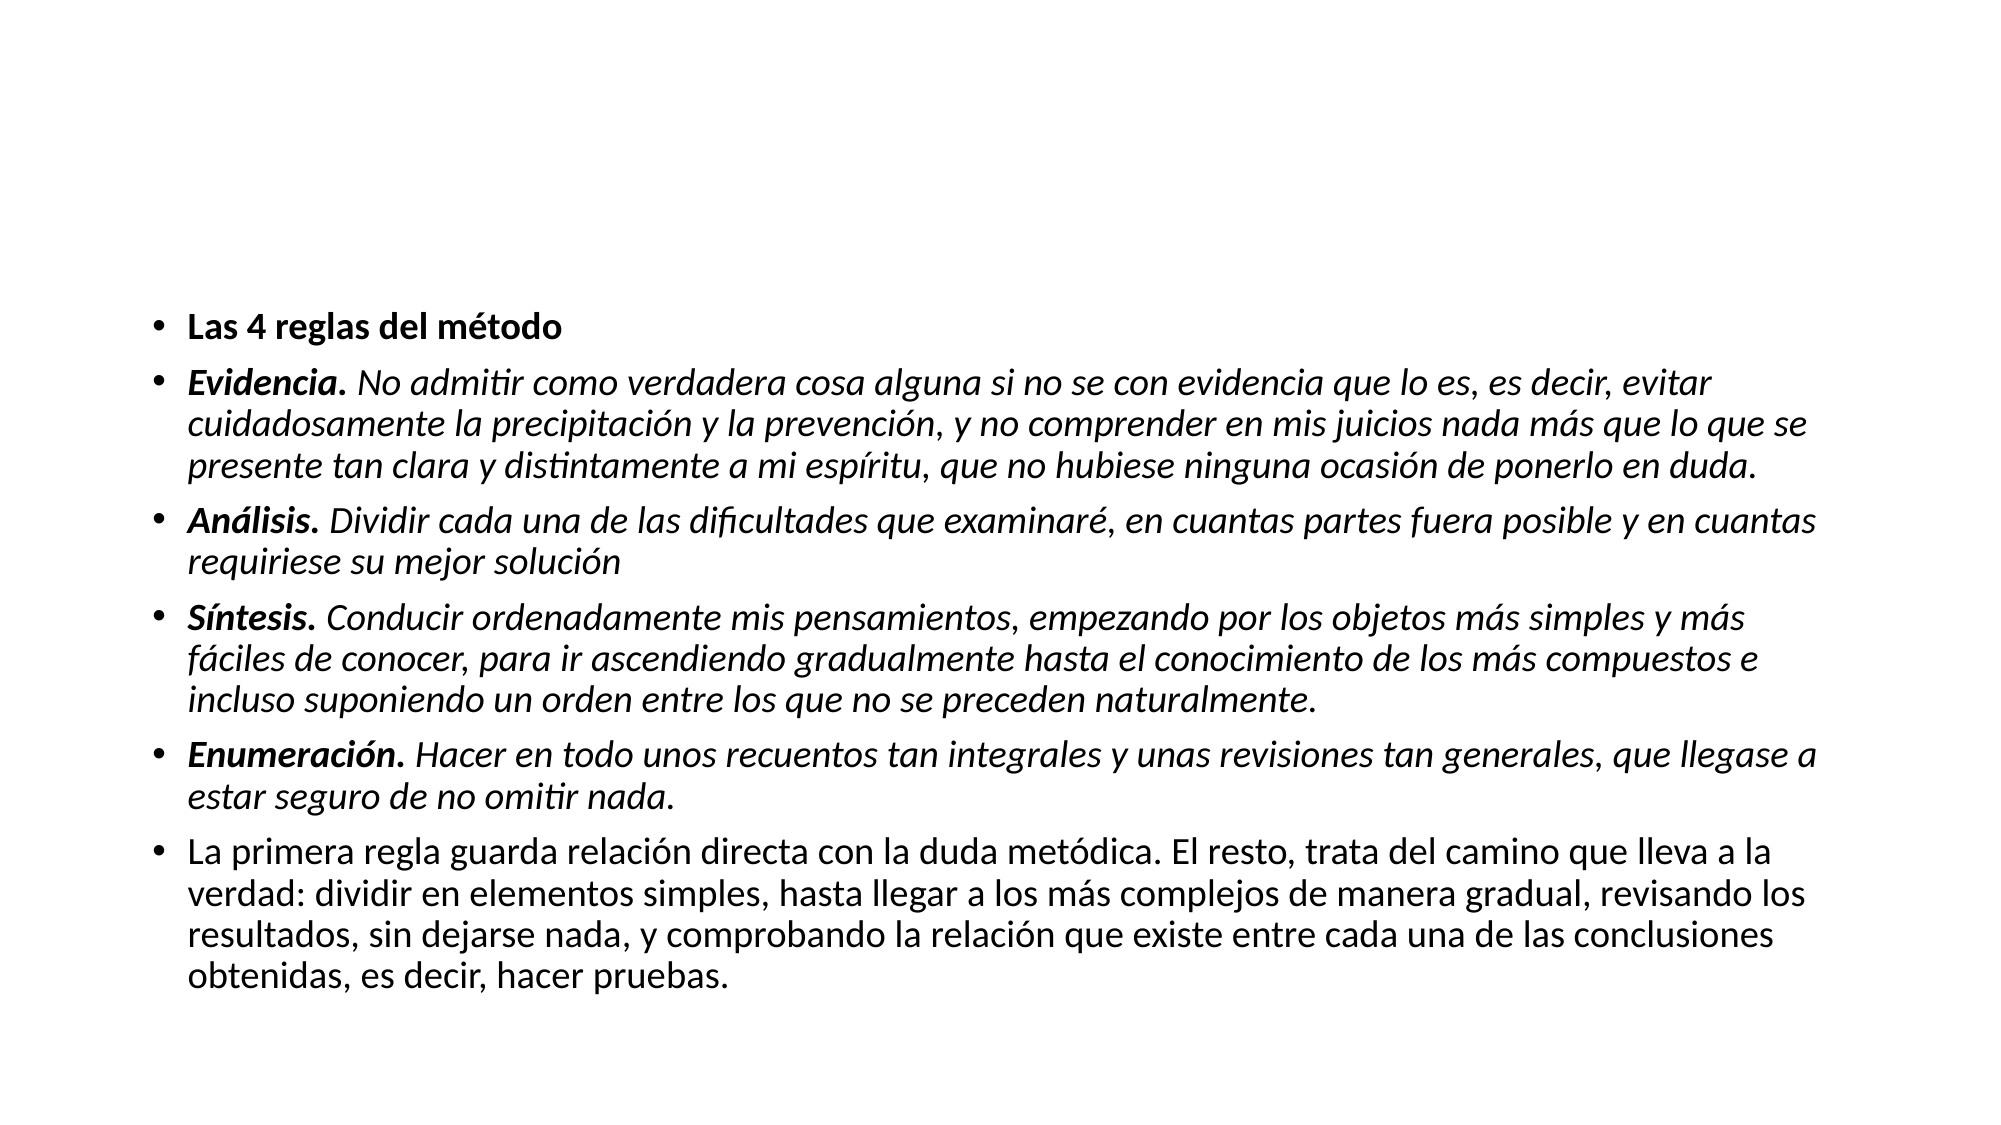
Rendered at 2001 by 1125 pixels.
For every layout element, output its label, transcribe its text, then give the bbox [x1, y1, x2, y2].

list Las 4 reglas del método Evidencia. No admitir como verdadera cosa alguna si no se con evidencia que lo es, es decir, evitar cuidadosamente la precipitación y la prevención, y no comprender en mis juicios nada más que lo que se presente tan clara y distintamente a mi espíritu, que no hubiese ninguna ocasión de ponerlo en duda. Análisis. Dividir cada una de las dificultades que examinaré, en cuantas partes fuera posible y en cuantas requiriese su mejor solución Síntesis. Conducir ordenadamente mis pensamientos, empezando por los objetos más simples y más fáciles de conocer, para ir ascendiendo gradualmente hasta el conocimiento de los más compuestos e incluso suponiendo un orden entre los que no se preceden naturalmente. Enumeración. Hacer en todo unos recuentos tan integrales y unas revisiones tan generales, que llegase a estar seguro de no omitir nada. La primera regla guarda relación directa con la duda metódica. El resto, trata del camino que lleva a la verdad: dividir en elementos simples, hasta llegar a los más complejos de manera gradual, revisando los resultados, sin dejarse nada, y comprobando la relación que existe entre cada una de las conclusiones obtenidas, es decir, hacer pruebas. [137, 299, 1863, 1014]
